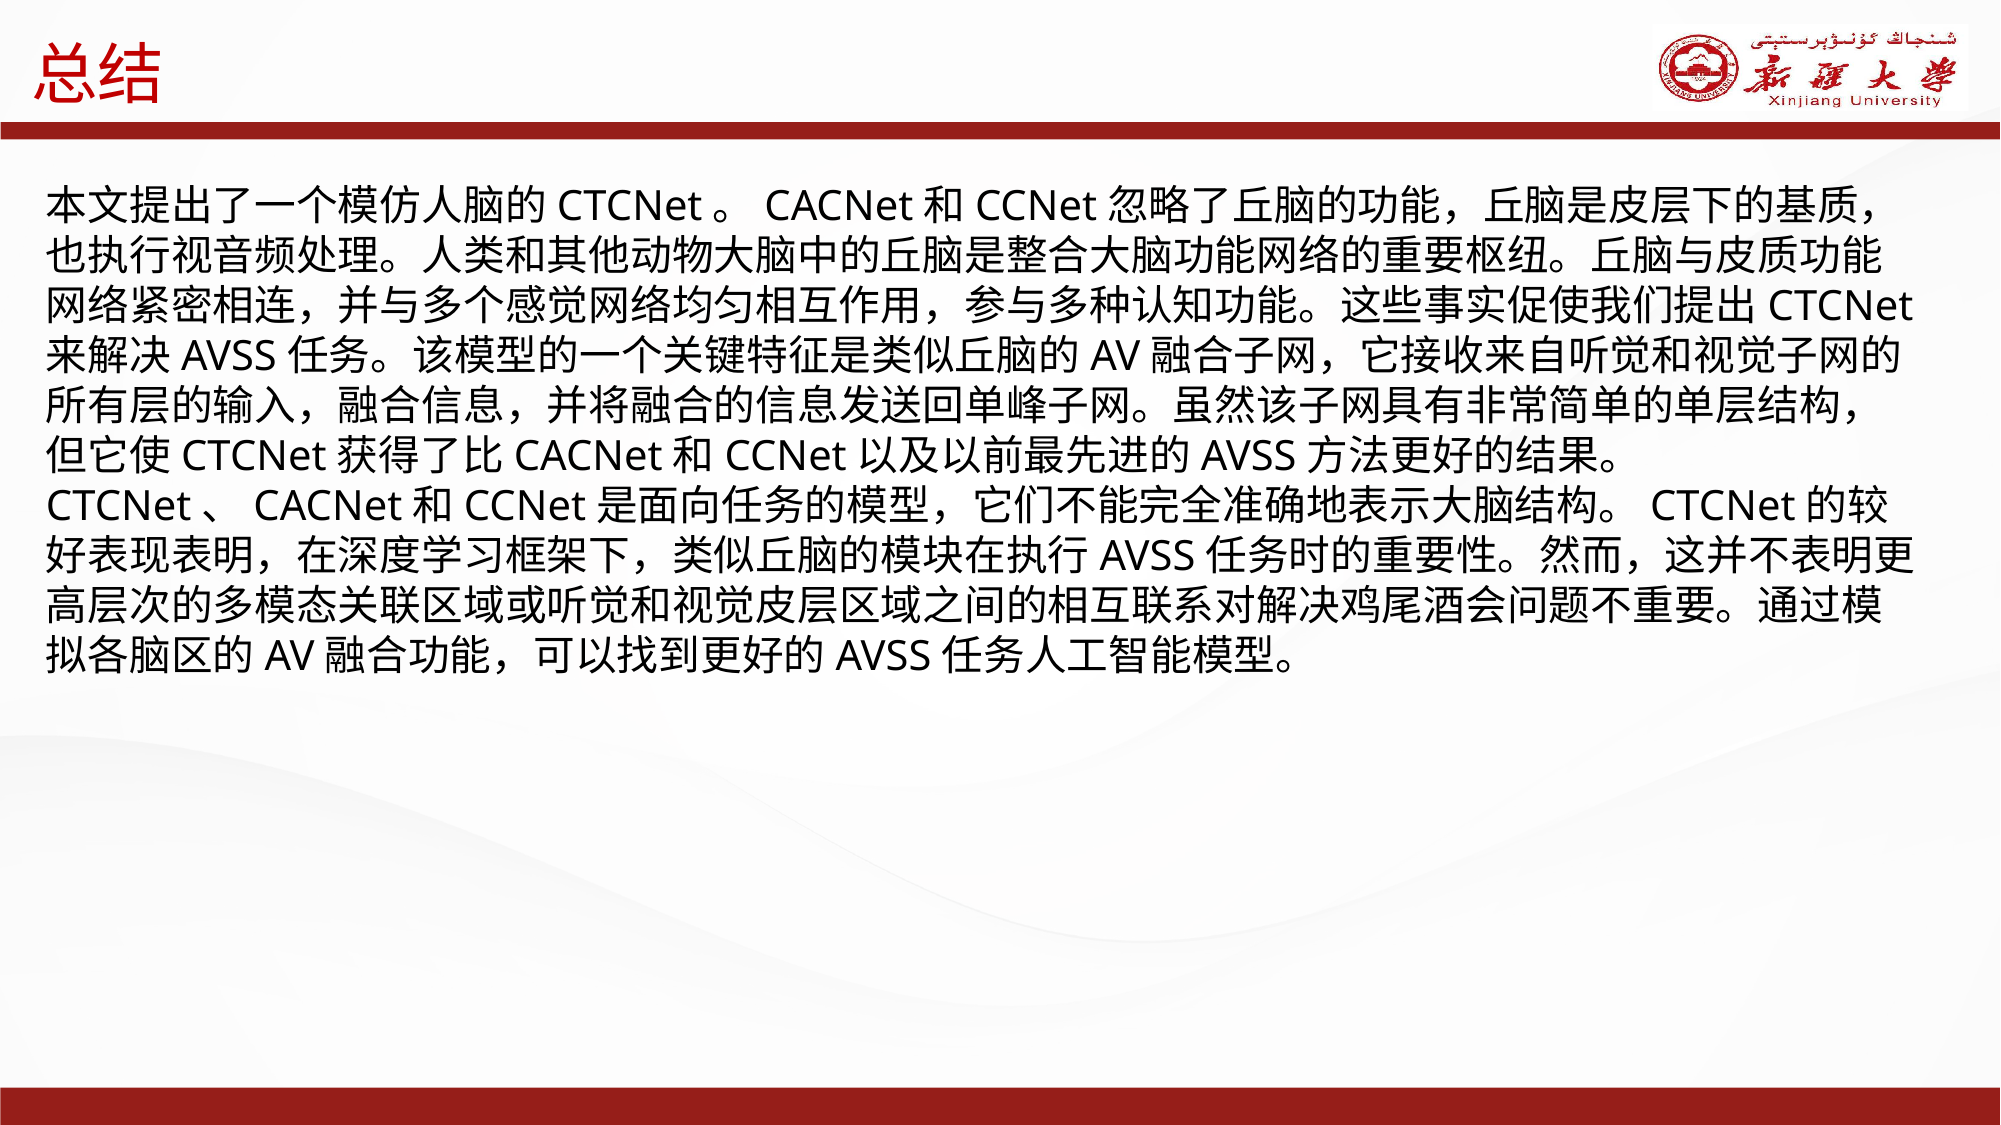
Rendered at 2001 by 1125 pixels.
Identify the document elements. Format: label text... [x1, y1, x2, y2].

picture [0, 140, 2000, 1086]
picture [0, 0, 2000, 121]
text_box [0, 1086, 2000, 1125]
text_box [0, 121, 2000, 140]
text_box 本文提出了一个模仿人脑的CTCNet。CACNet和CCNet忽略了丘脑的功能，丘脑是皮层下的基质，也执行视音频处理。人类和其他动物大脑中的丘脑是整合大脑功能网络的重要枢纽。丘脑与皮质功能网络紧密相连，并与多个感觉网络均匀相互作用，参与多种认知功能。这些事实促使我们提出CTCNet来解决AVSS任务。该模型的一个关键特征是类似丘脑的AV融合子网，它接收来自听觉和视觉子网的所有层的输入，融合信息，并将融合的信息发送回单峰子网。虽然该子网具有非常简单的单层结构，但它使CTCNet获得了比CACNet和CCNet以及以前最先进的AVSS方法更好的结果。 CTCNet、CACNet和CCNet是面向任务的模型，它们不能完全准确地表示大脑结构。CTCNet的较好表现表明，在深度学习框架下，类似丘脑的模块在执行AVSS任务时的重要性。然而，这并不表明更高层次的多模态关联区域或听觉和视觉皮层区域之间的相互联系对解决鸡尾酒会问题不重要。通过模拟各脑区的AV融合功能，可以找到更好的AVSS任务人工智能模型。 [31, 171, 1931, 954]
text_box 总结 [31, 24, 1611, 113]
